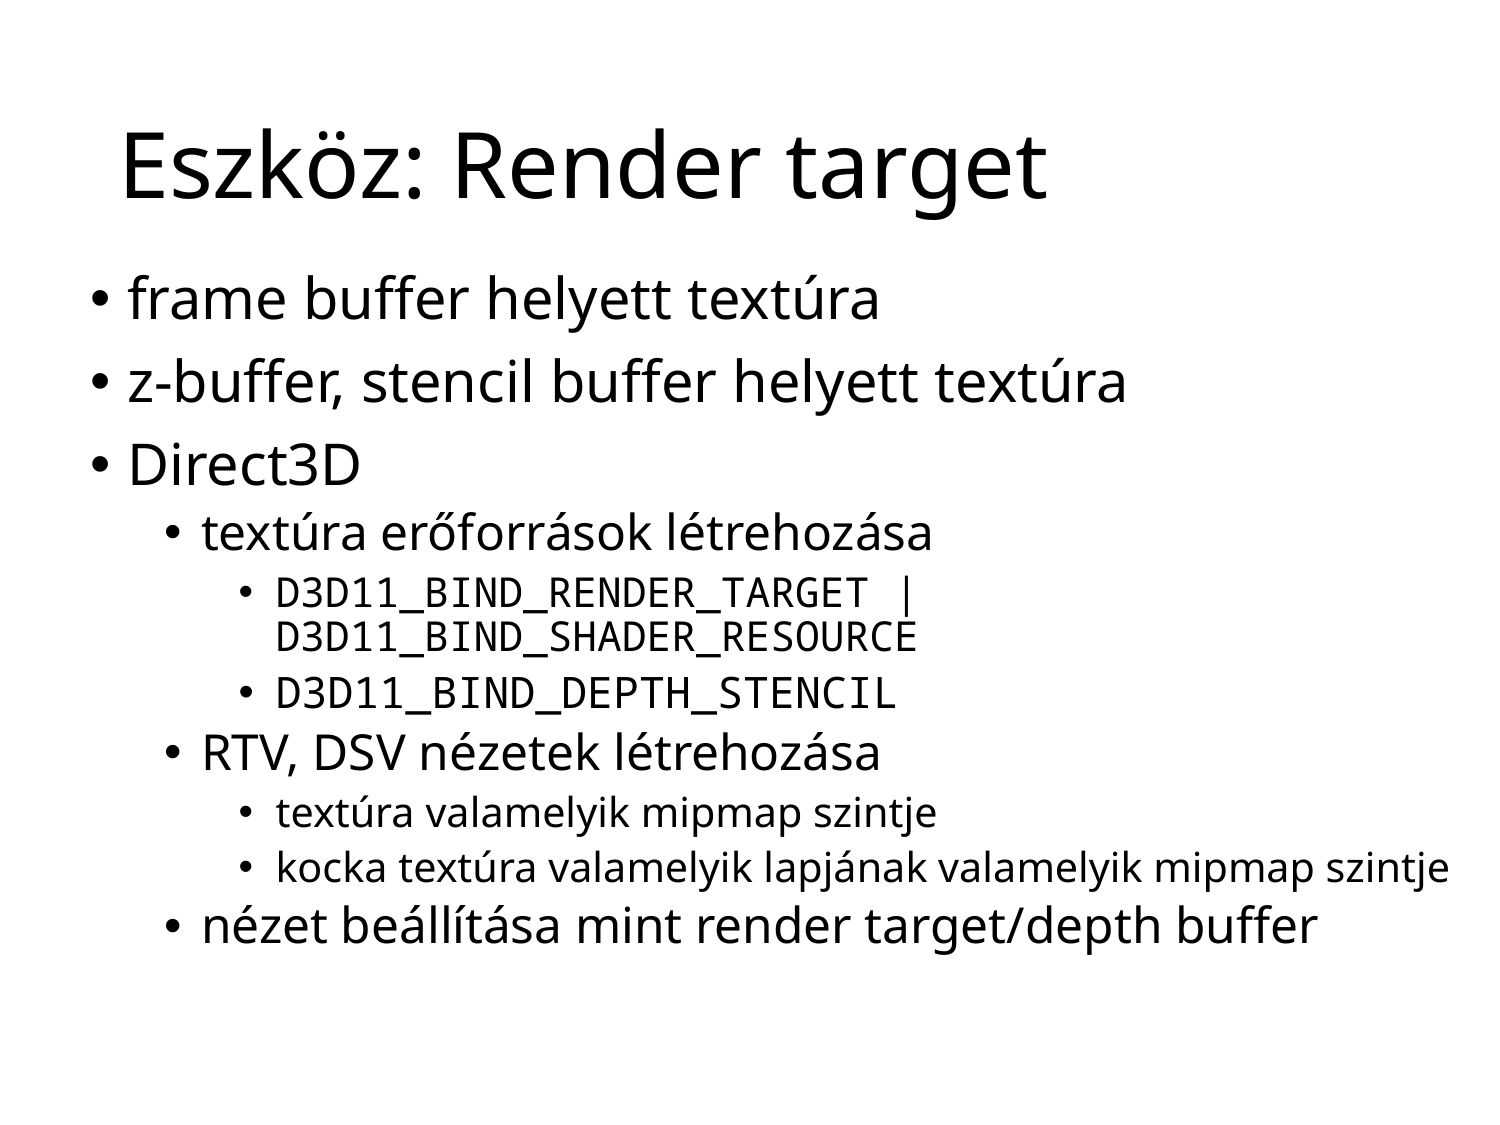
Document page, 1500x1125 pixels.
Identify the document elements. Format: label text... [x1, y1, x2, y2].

title Eszköz: Render target [103, 59, 1397, 262]
list frame buffer helyett textúra z-buffer, stencil buffer helyett textúra Direct3D textúra erőforrások létrehozása D3D11_BIND_RENDER_TARGET | D3D11_BIND_SHADER_RESOURCE D3D11_BIND_DEPTH_STENCIL RTV, DSV nézetek létrehozása textúra valamelyik mipmap szintje kocka textúra valamelyik lapjának valamelyik mipmap szintje nézet beállítása mint render target/depth buffer [75, 262, 1475, 1005]
